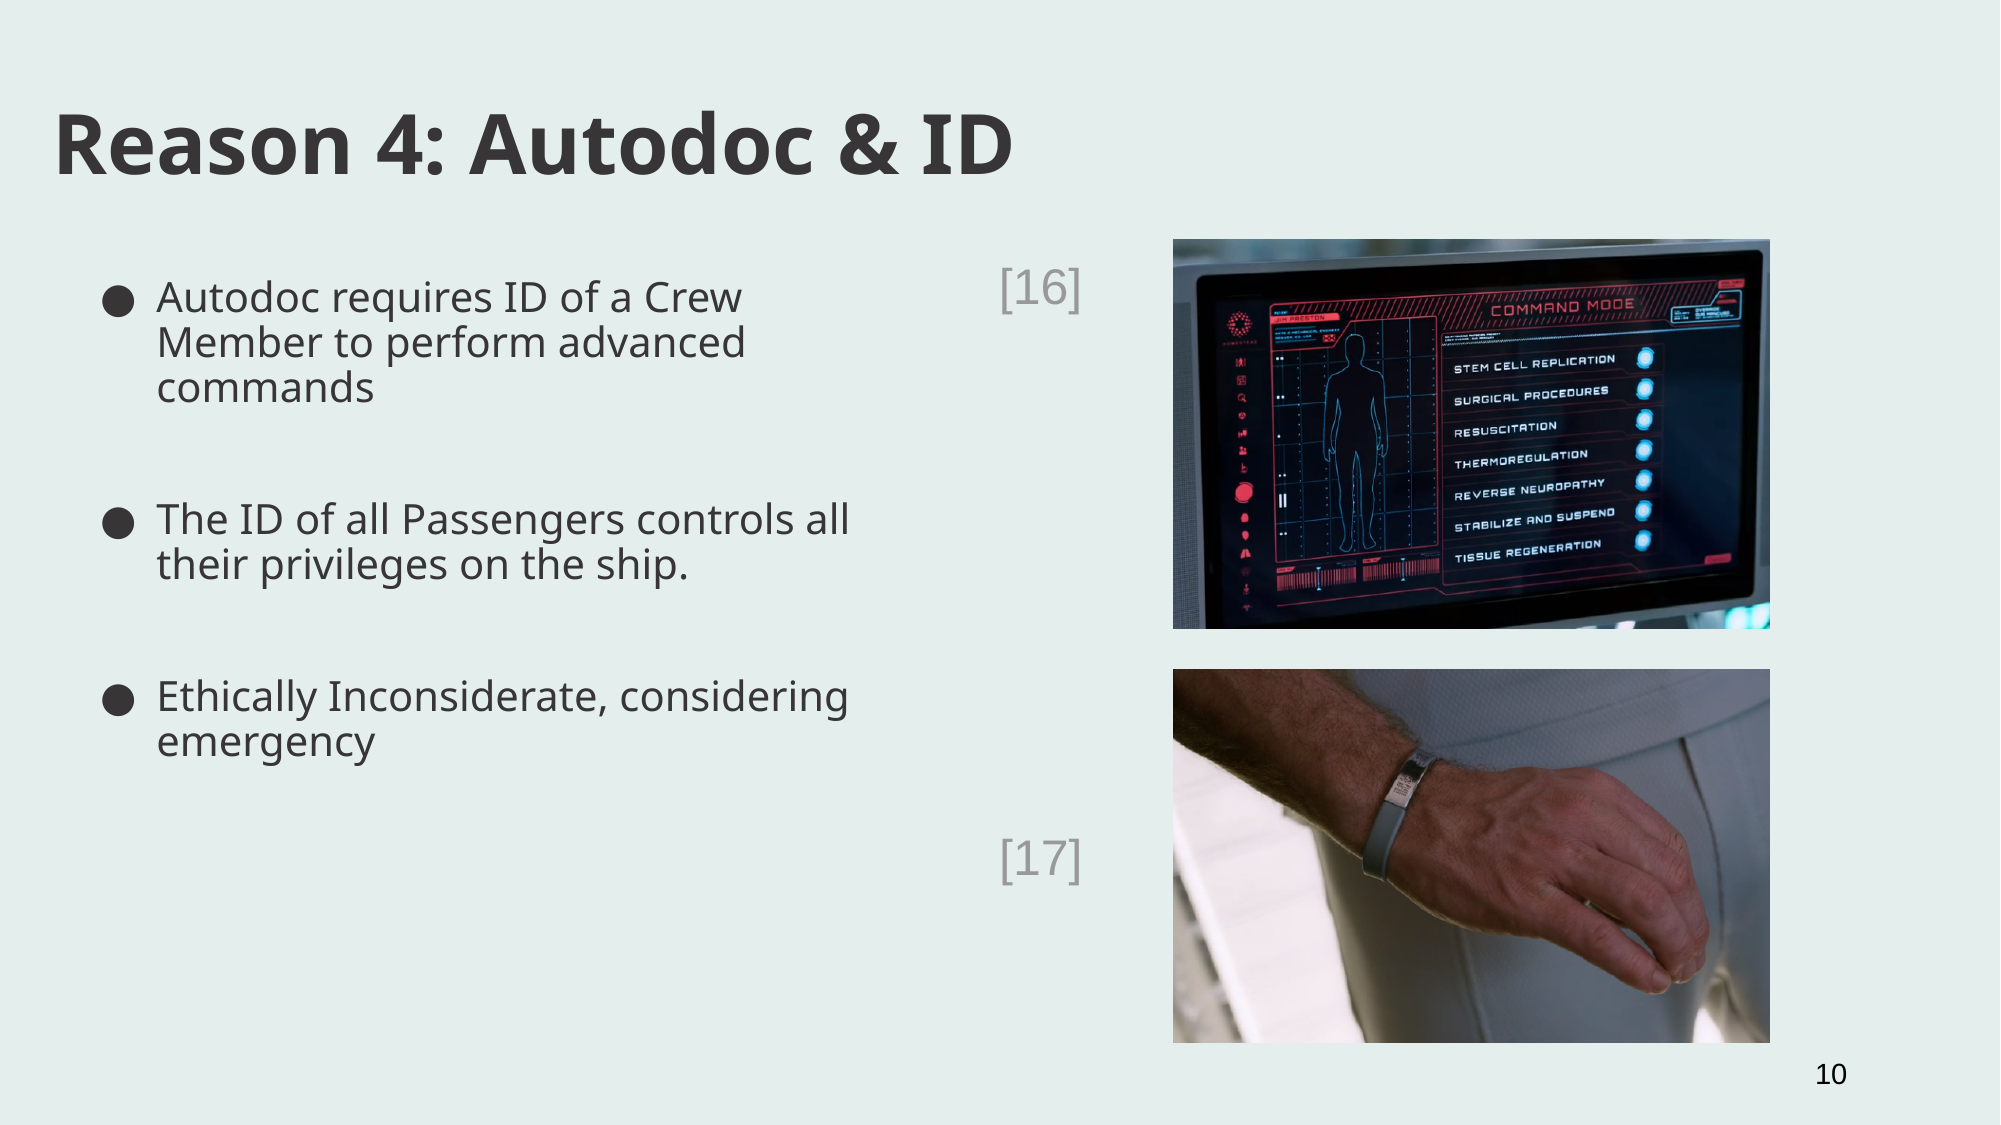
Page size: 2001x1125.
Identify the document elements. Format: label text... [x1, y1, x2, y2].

picture [1172, 239, 1770, 629]
slide_number ‹#› [1412, 1042, 1863, 1103]
text_box [17] [984, 810, 1124, 901]
picture [1172, 668, 1770, 1043]
text_box [16] [984, 239, 1103, 330]
list Autodoc requires ID of a Crew Member to perform advanced commands The ID of all Passengers controls all their privileges on the ship. Ethically Inconsiderate, considering emergency [66, 268, 914, 983]
title Reason 4: Autodoc & ID [37, 38, 1763, 257]
